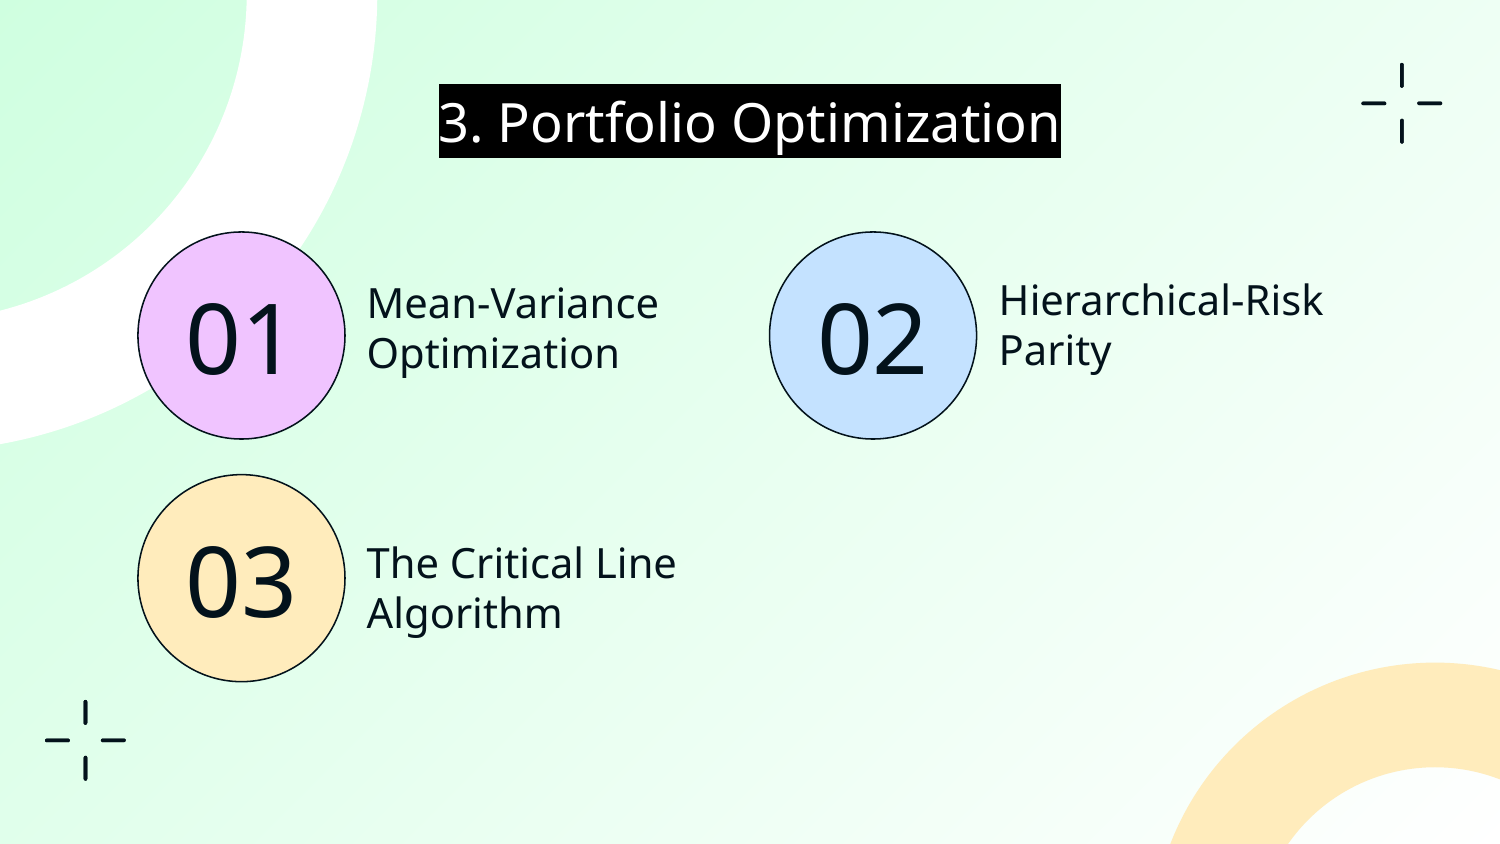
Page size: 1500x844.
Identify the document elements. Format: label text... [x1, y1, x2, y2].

text_box [816, 231, 930, 249]
text_box [184, 422, 299, 440]
title The Critical Line Algorithm [351, 500, 833, 674]
text_box [816, 422, 930, 440]
text_box [960, 279, 977, 392]
text_box [770, 277, 787, 393]
text_box [137, 521, 155, 636]
text_box [184, 231, 299, 249]
text_box [185, 665, 298, 682]
title 02 [787, 249, 960, 422]
title 03 [155, 492, 328, 665]
title 3. Portfolio Optimization [118, 72, 1382, 167]
title Hierarchical-Risk Parity [983, 252, 1415, 397]
title Mean-Variance Optimization [351, 252, 770, 402]
title 01 [155, 249, 328, 422]
text_box [328, 521, 346, 635]
text_box [328, 278, 346, 393]
text_box [184, 474, 299, 492]
text_box [137, 278, 155, 393]
